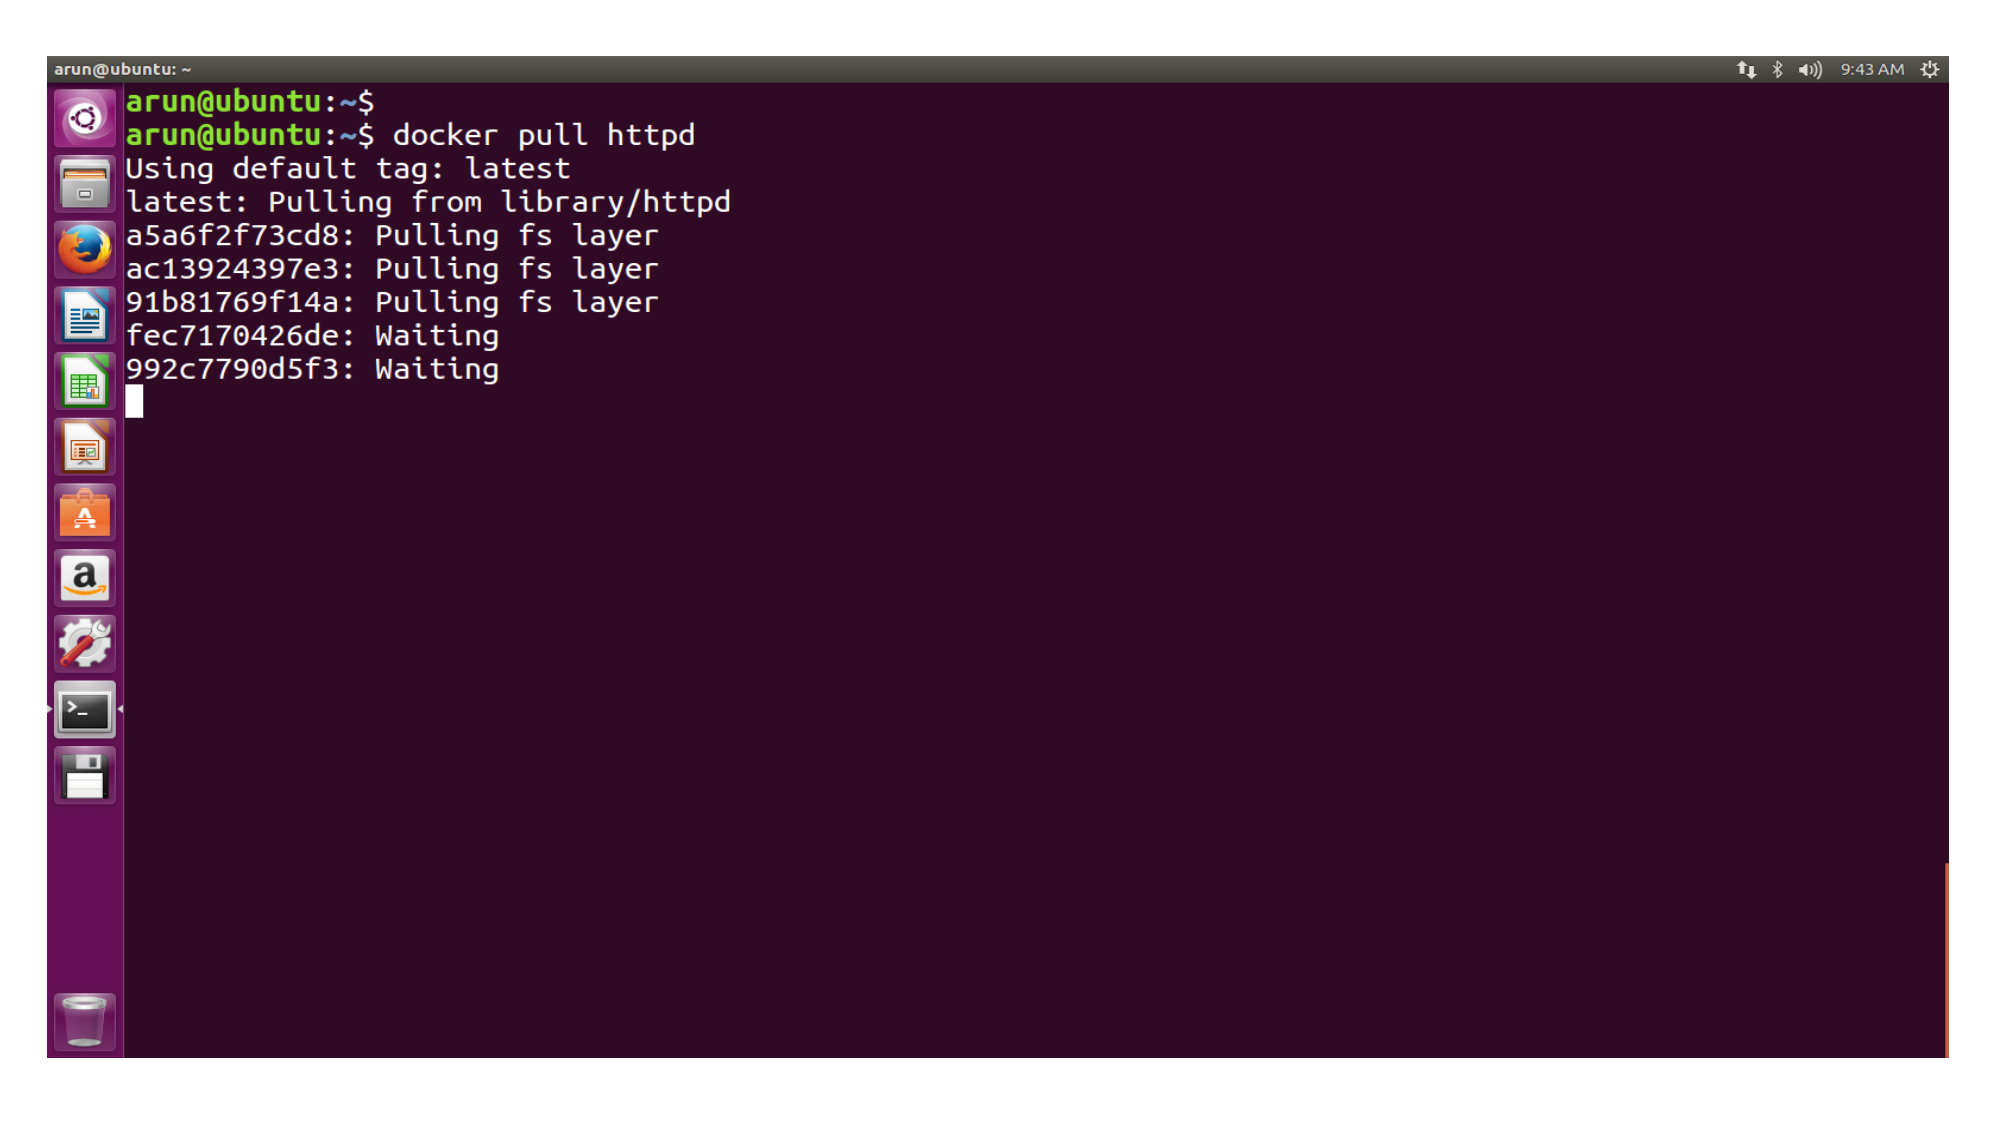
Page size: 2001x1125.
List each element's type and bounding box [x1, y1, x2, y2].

list [47, 56, 1949, 1058]
